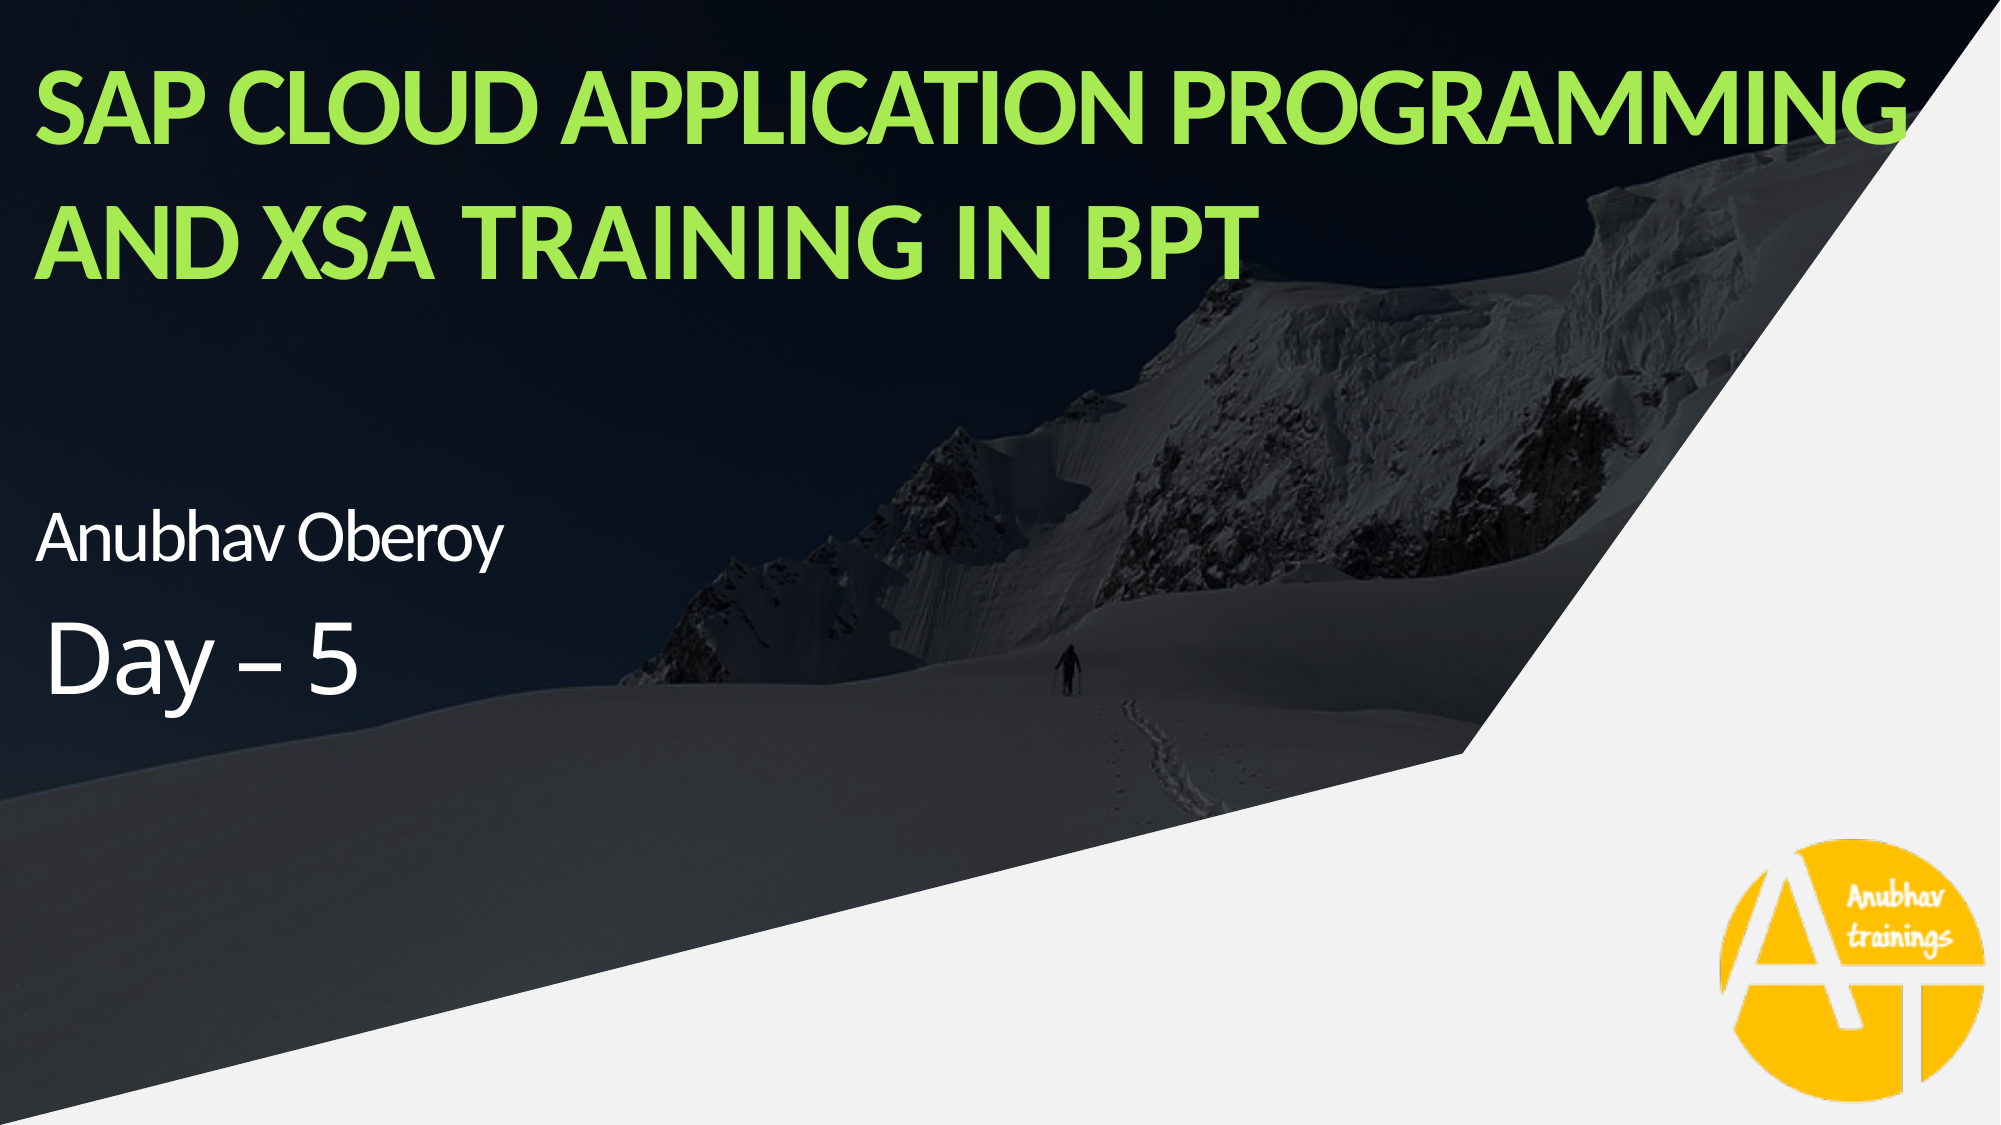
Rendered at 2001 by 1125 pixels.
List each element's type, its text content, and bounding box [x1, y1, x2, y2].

text_box [0, 0, 2000, 1125]
text_box Anubhav Oberoy [20, 478, 1108, 584]
text_box SAP CLOUD APPLICATION PROGRAMMING AND XSA TRAINING IN BPT [20, 25, 1934, 310]
picture [1694, 822, 2000, 1125]
text_box Day – 5 [27, 587, 1115, 722]
